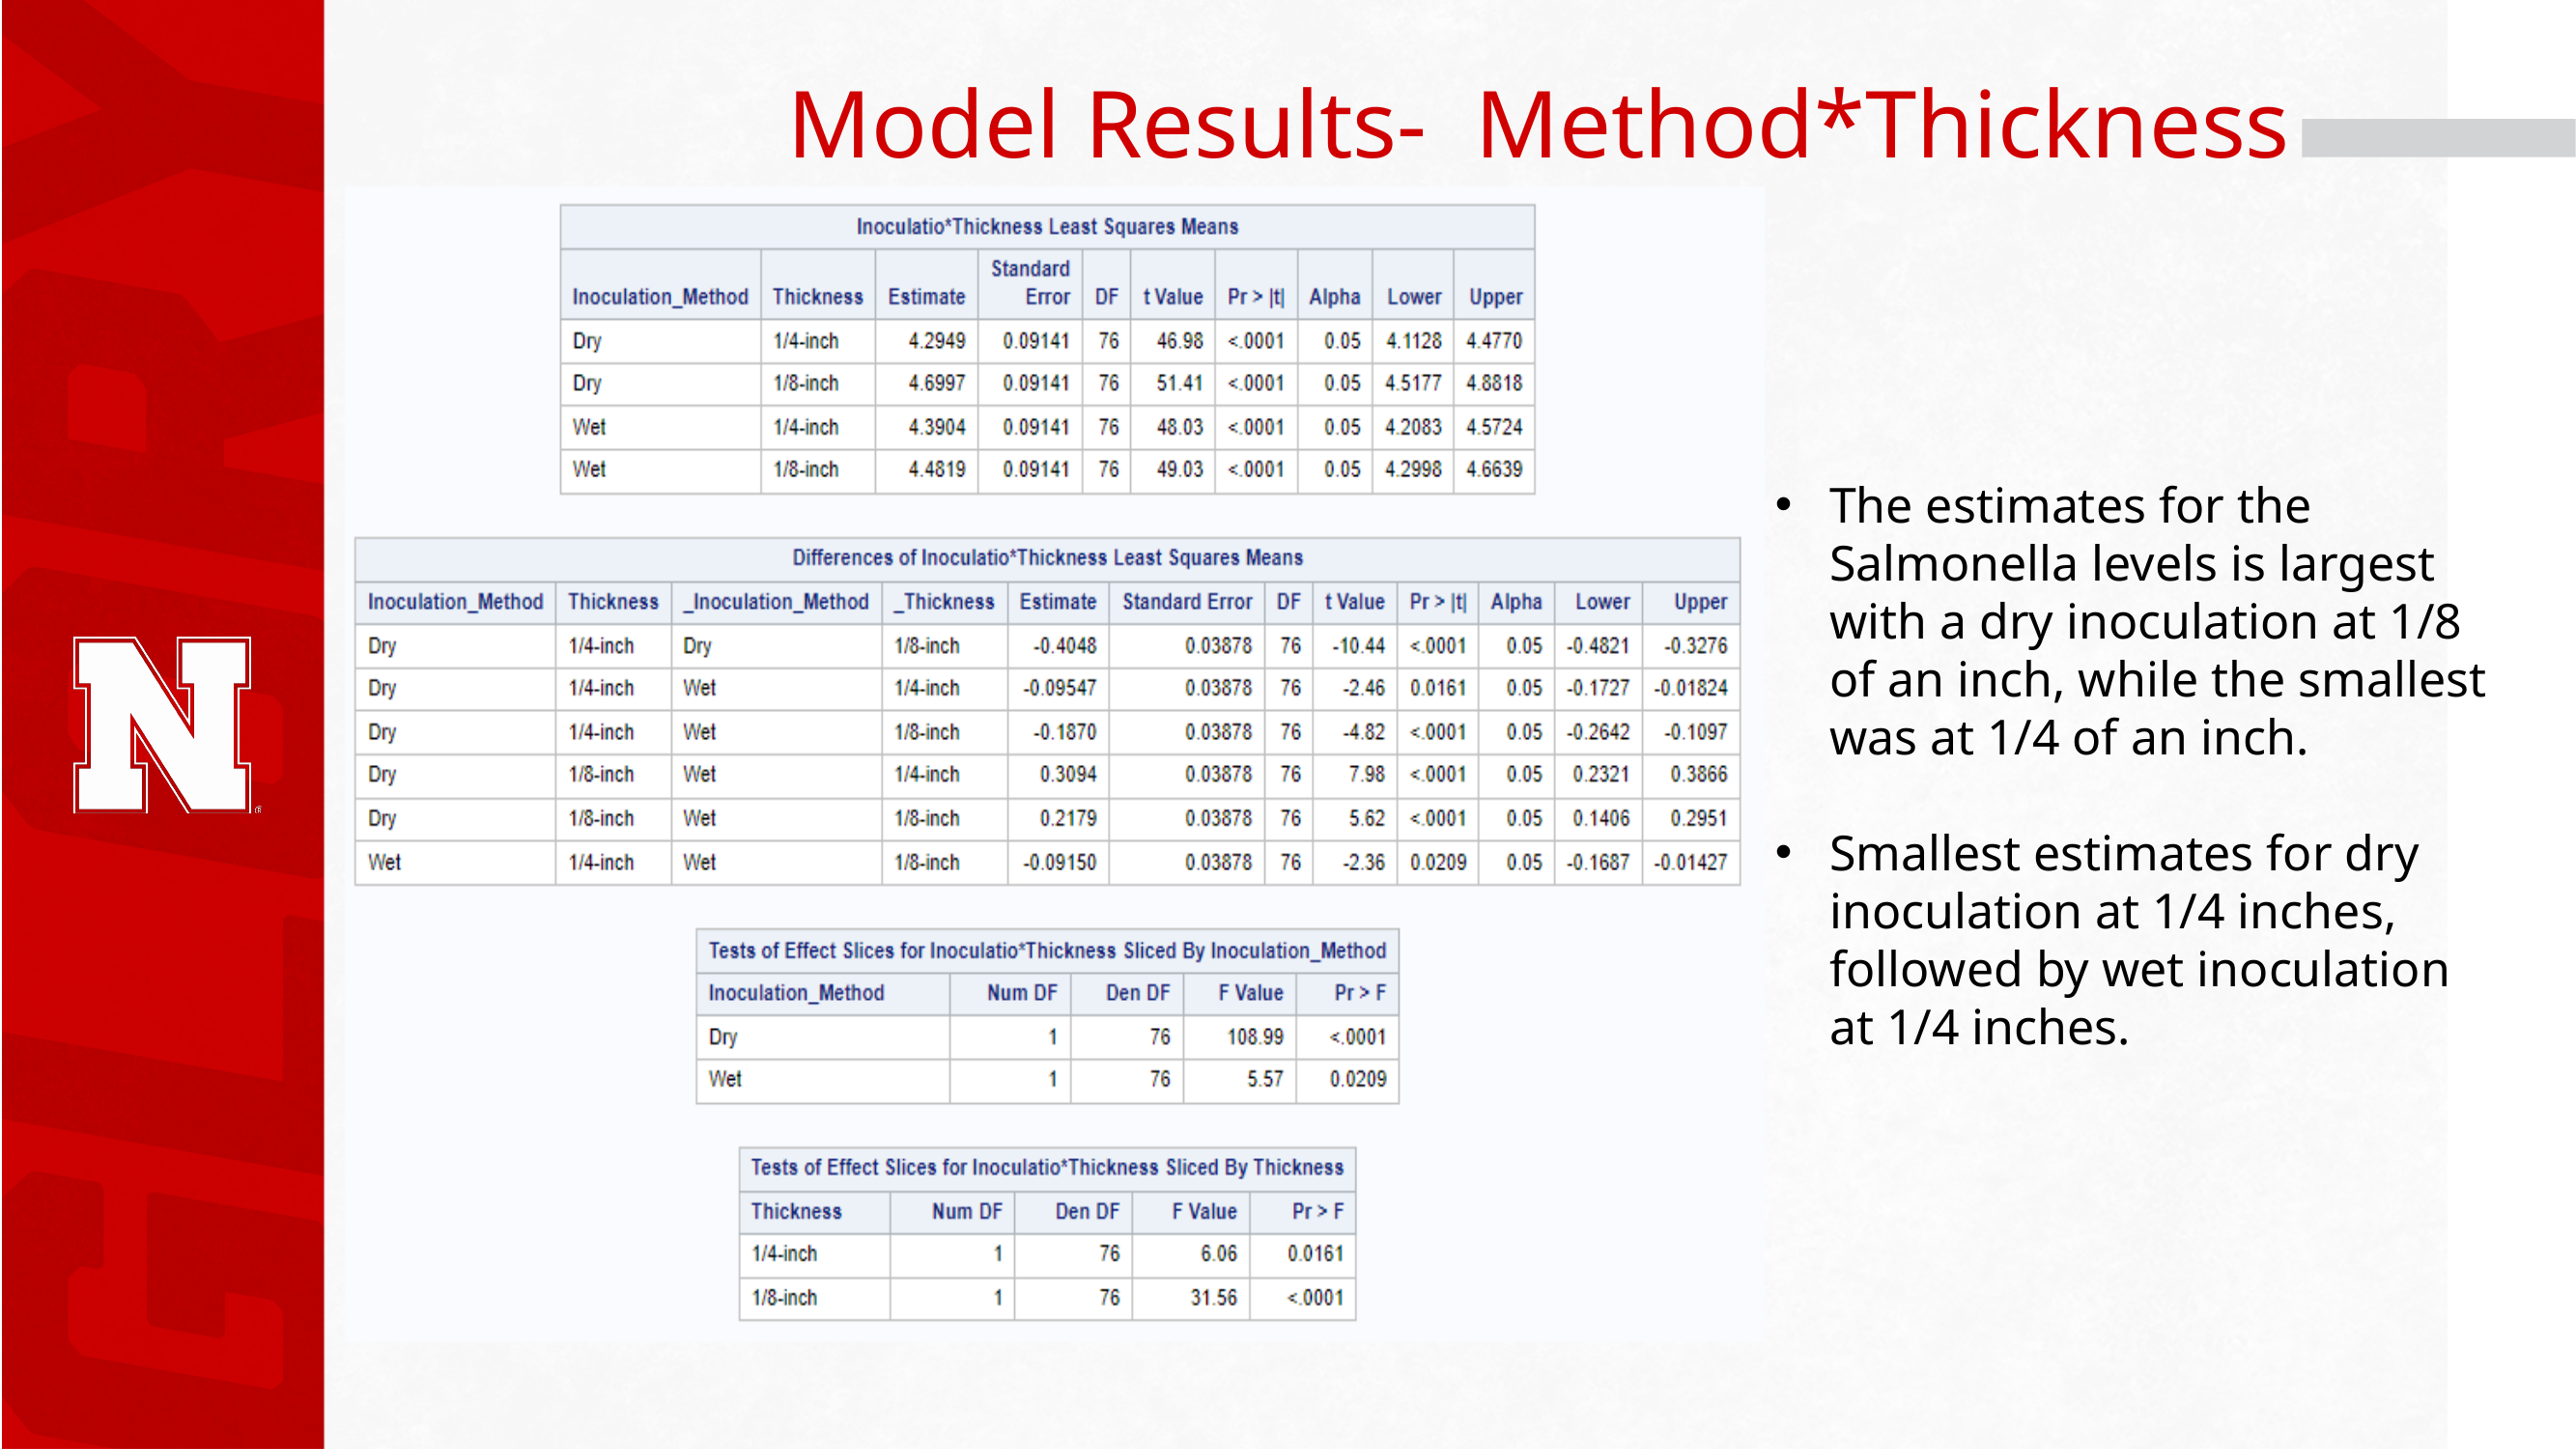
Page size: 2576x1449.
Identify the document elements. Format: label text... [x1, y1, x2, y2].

picture [2, 0, 2448, 1449]
list The estimates for the Salmonella levels is largest with a dry inoculation at 1/8 of an inch, while the smallest was at 1/4 of an inch. Smallest estimates for dry inoculation at 1/4 inches, followed by wet inoculation at 1/4 inches. [1765, 186, 2503, 1342]
title Model Results- Method*Thickness [394, 82, 2291, 160]
